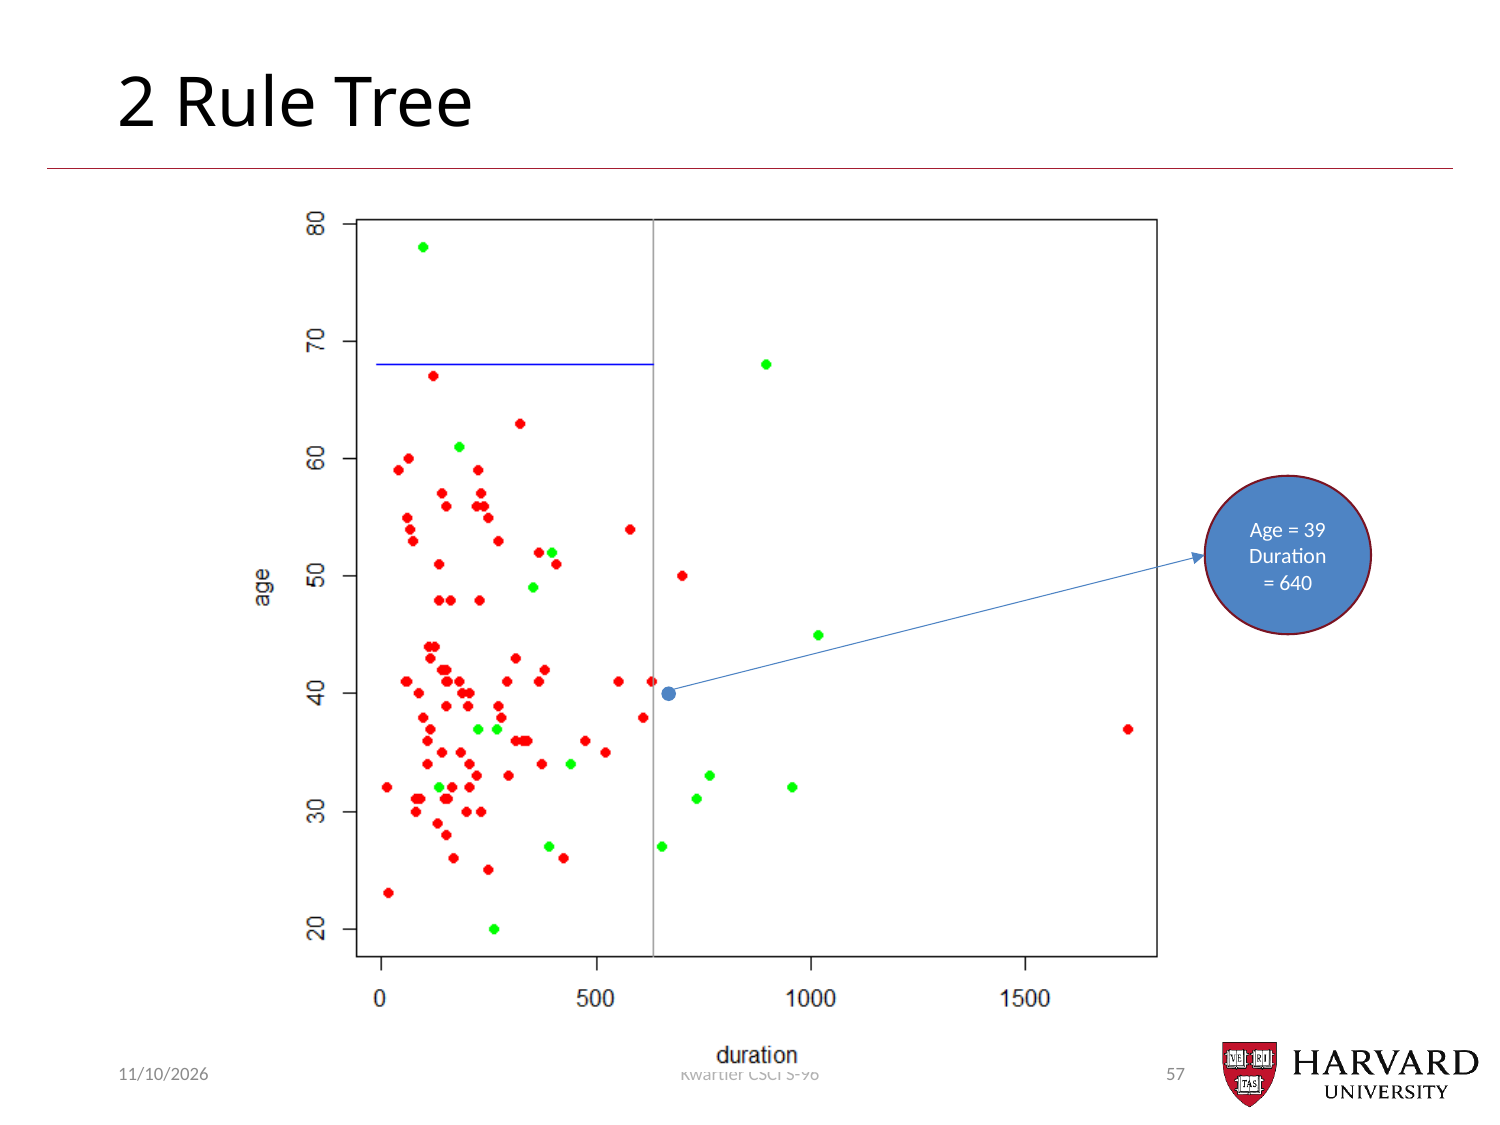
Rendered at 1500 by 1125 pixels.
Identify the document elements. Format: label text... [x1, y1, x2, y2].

picture [1200, 1024, 1500, 1125]
footer Kwartler CSCI S-96 [496, 1072, 1004, 1103]
slide_number 57 [1059, 1042, 1200, 1103]
title 2 Rule Tree [103, 59, 1397, 157]
text_box Age = 39 Duration = 640 [1203, 474, 1373, 636]
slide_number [103, 1042, 441, 1103]
picture [249, 196, 1171, 1072]
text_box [673, 554, 1205, 690]
